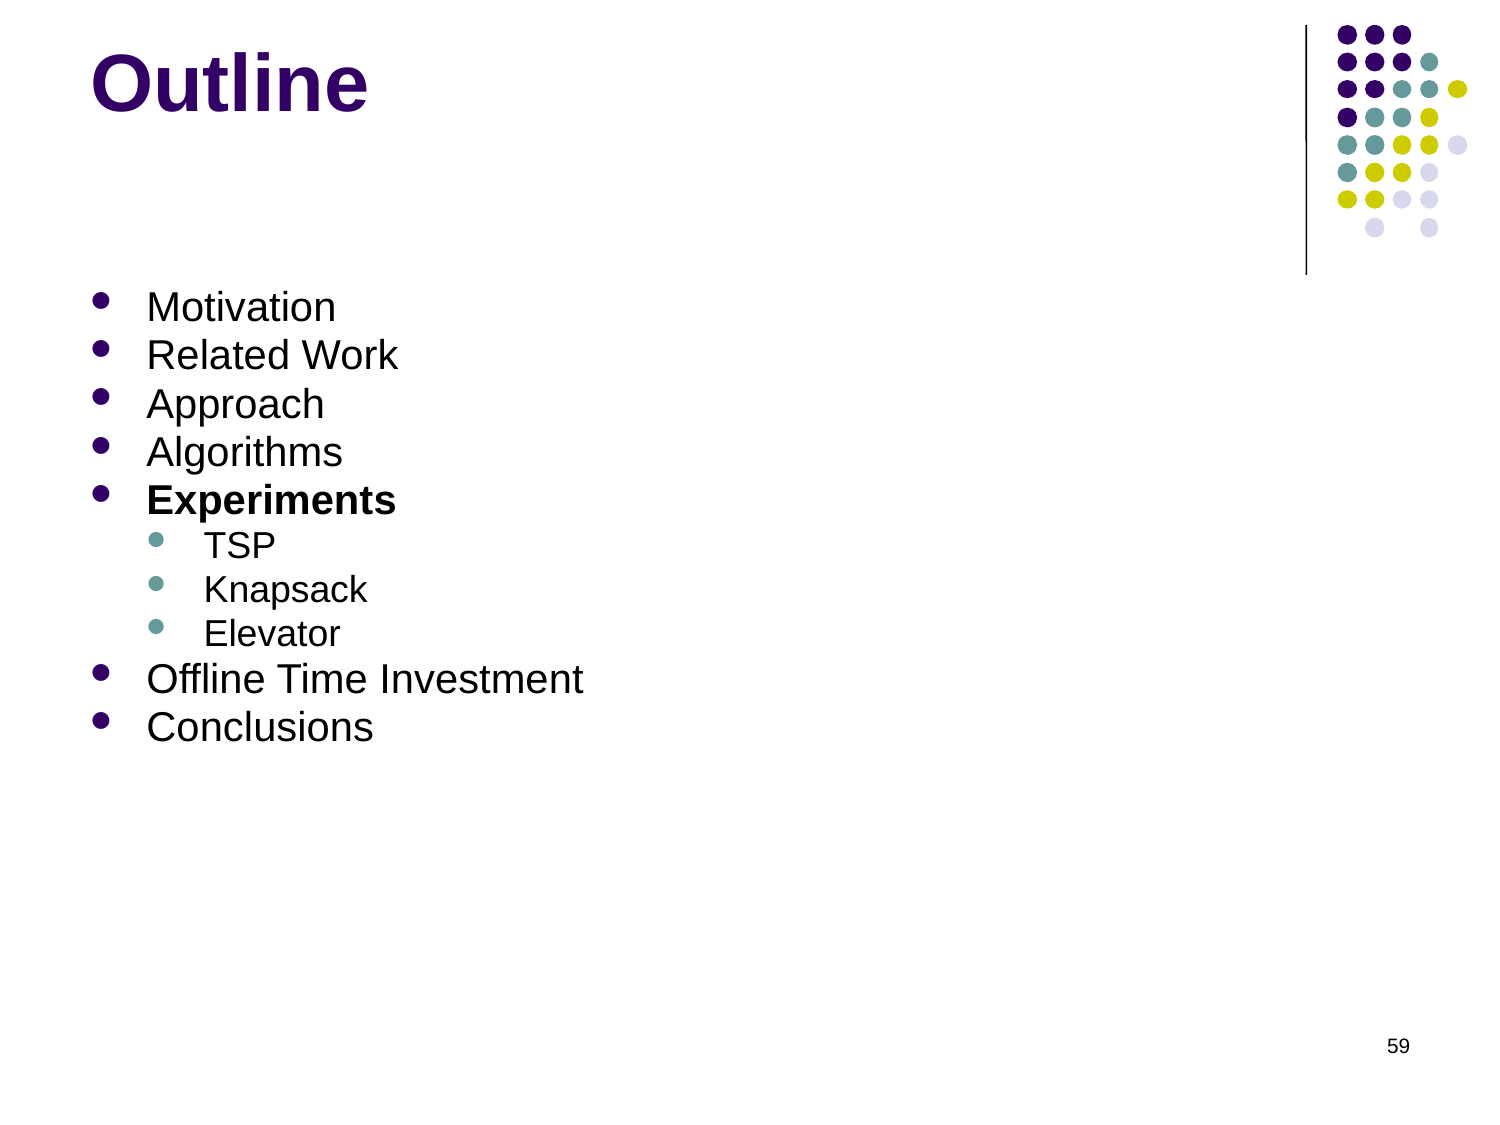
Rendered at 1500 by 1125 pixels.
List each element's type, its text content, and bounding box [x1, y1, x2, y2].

list Motivation Related Work Approach Algorithms Experiments TSP Knapsack Elevator Offline Time Investment Conclusions [75, 282, 1425, 1006]
title Outline [75, 20, 1313, 233]
slide_number 59 [1074, 1024, 1426, 1101]
